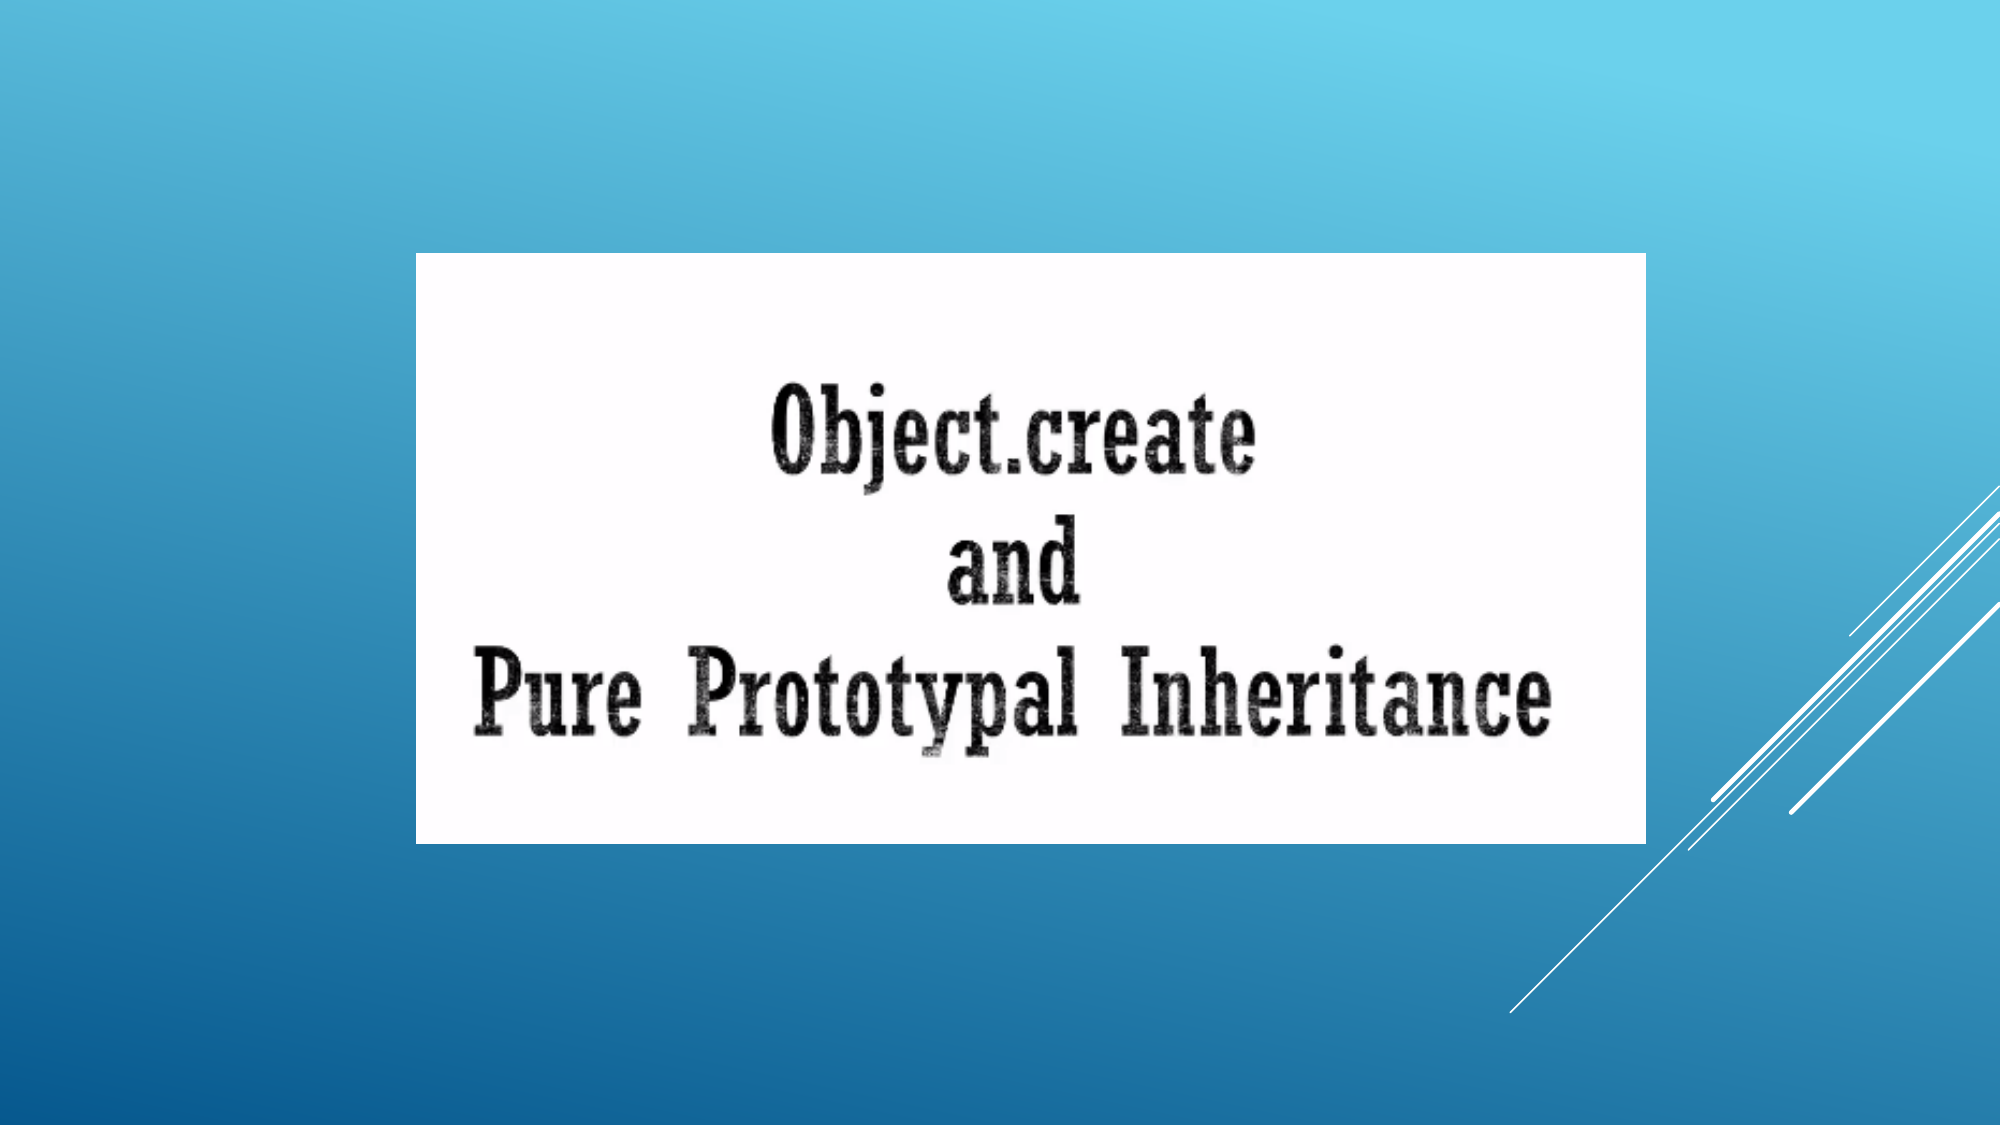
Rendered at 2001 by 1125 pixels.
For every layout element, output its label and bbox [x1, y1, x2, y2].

picture [416, 253, 1647, 844]
